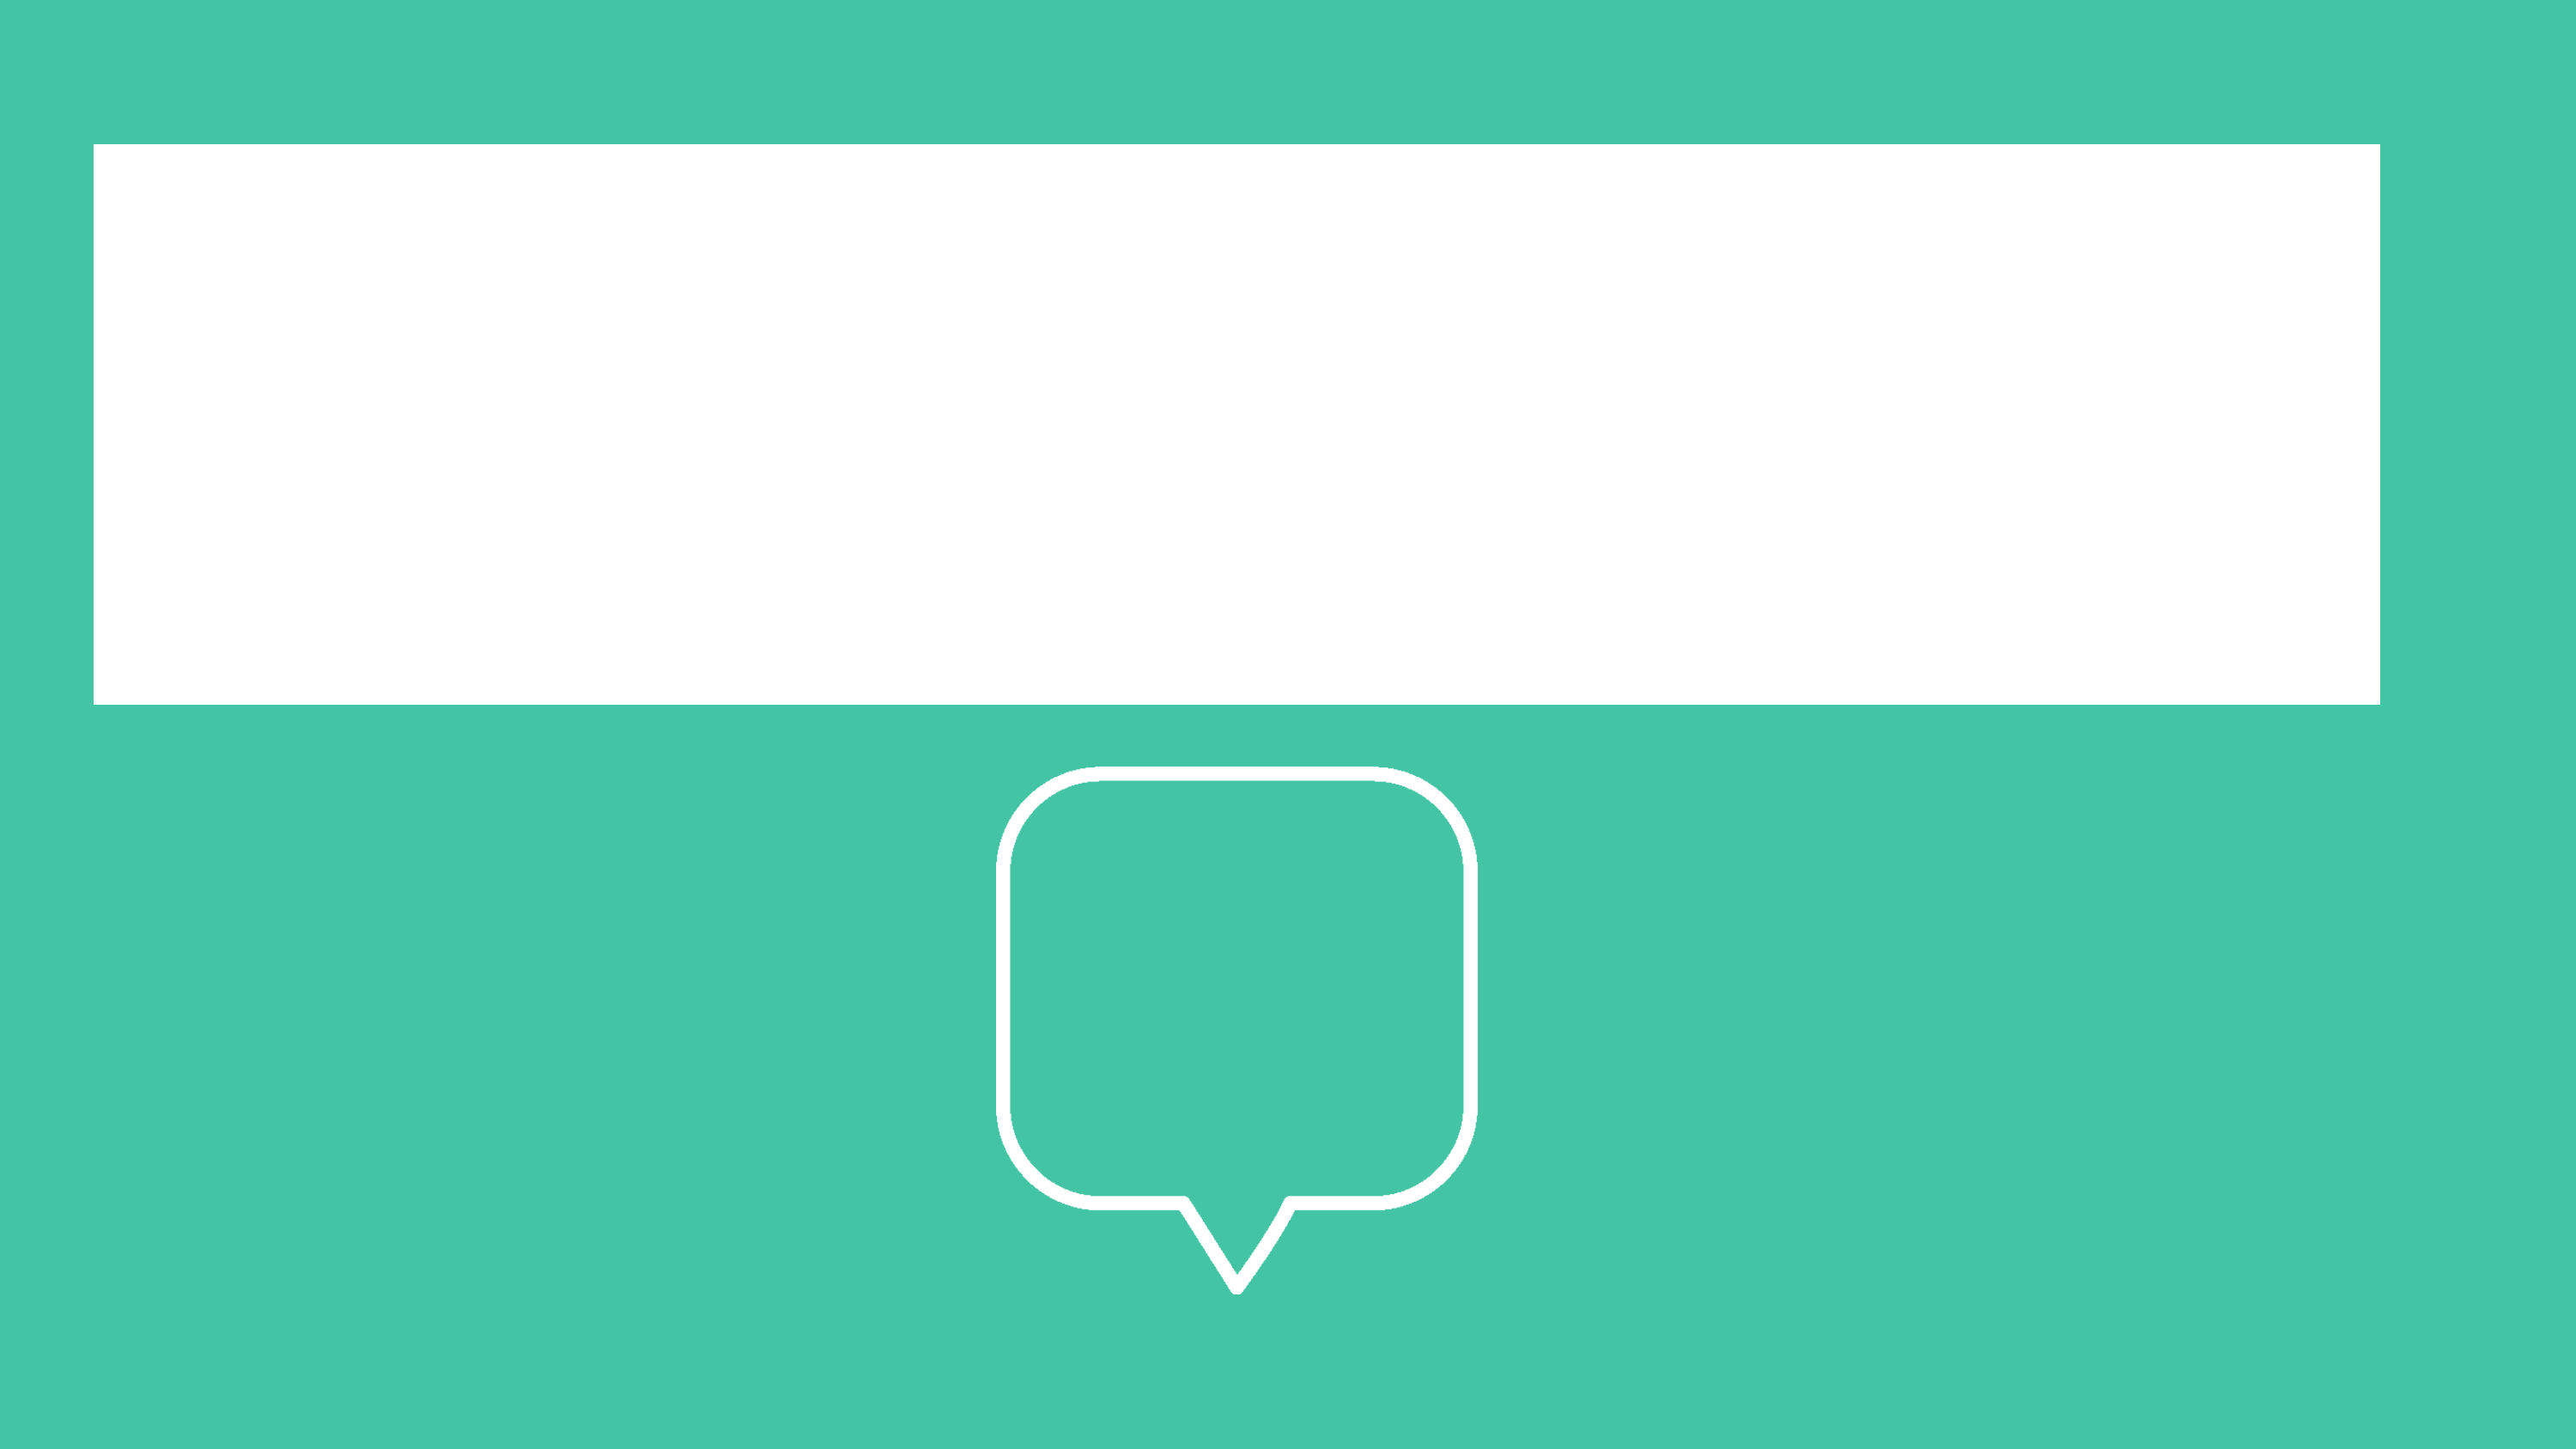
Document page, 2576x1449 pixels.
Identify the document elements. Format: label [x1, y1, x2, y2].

picture [996, 756, 1478, 1304]
picture [94, 144, 2381, 706]
